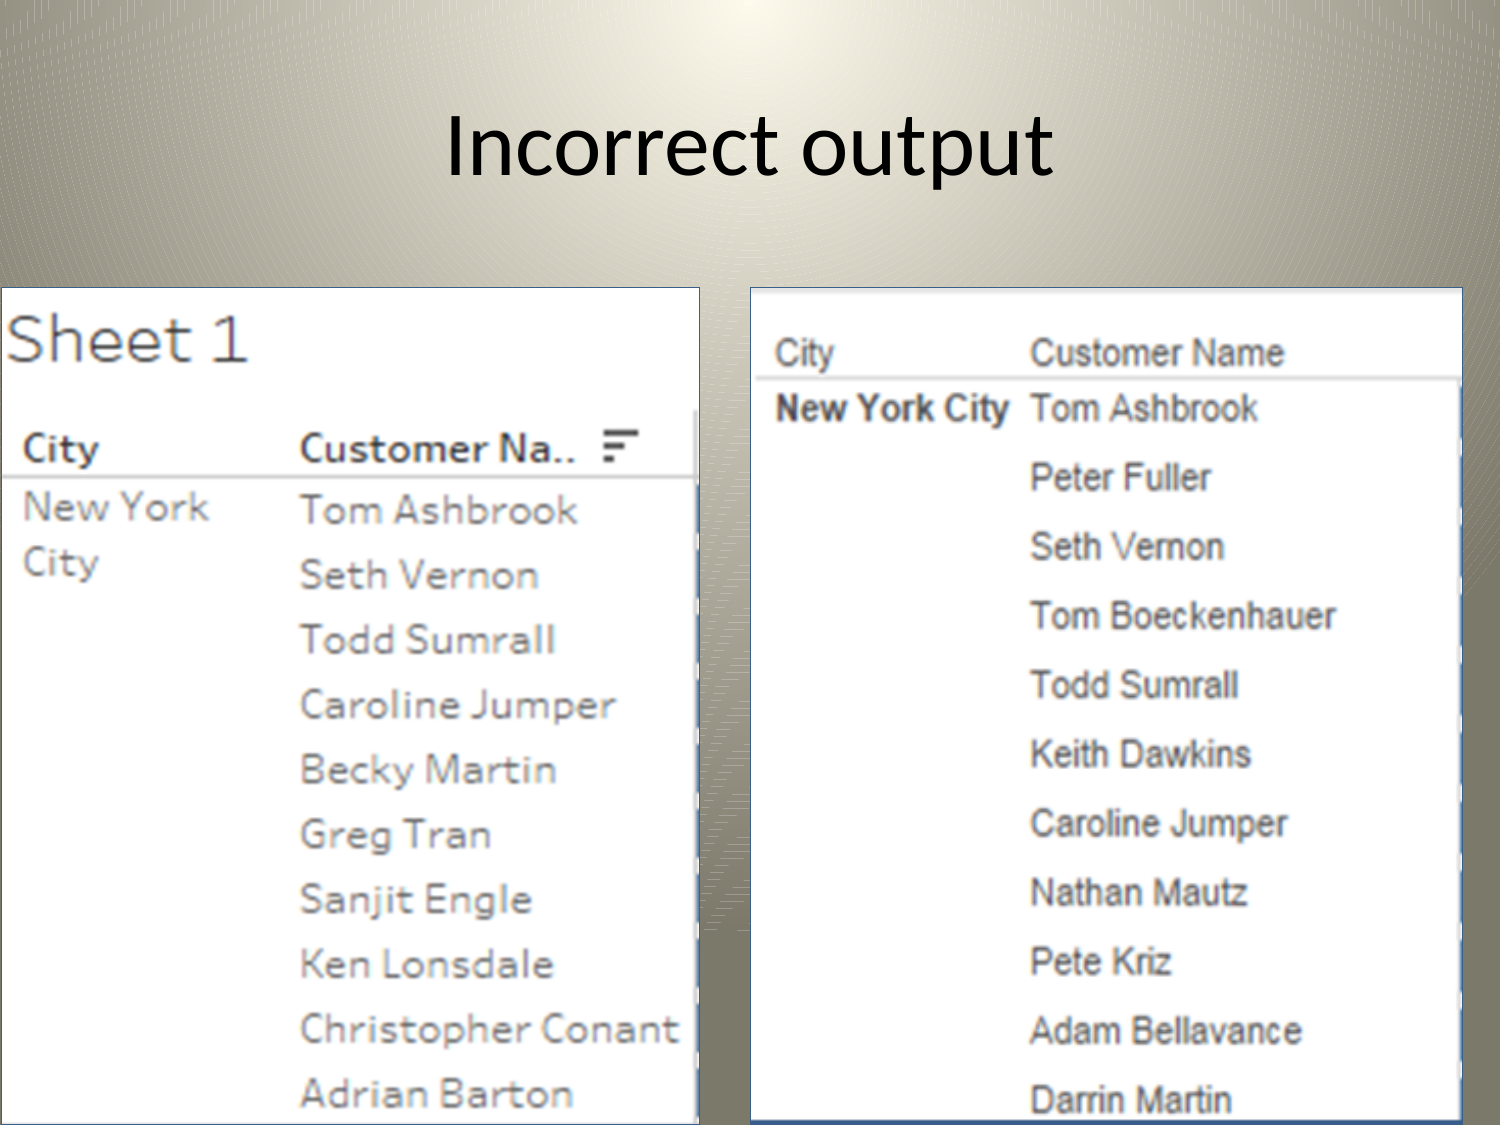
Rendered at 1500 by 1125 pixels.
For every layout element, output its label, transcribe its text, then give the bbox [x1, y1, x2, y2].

title Incorrect output [75, 45, 1425, 233]
picture [1, 287, 701, 1125]
picture [749, 287, 1463, 1125]
